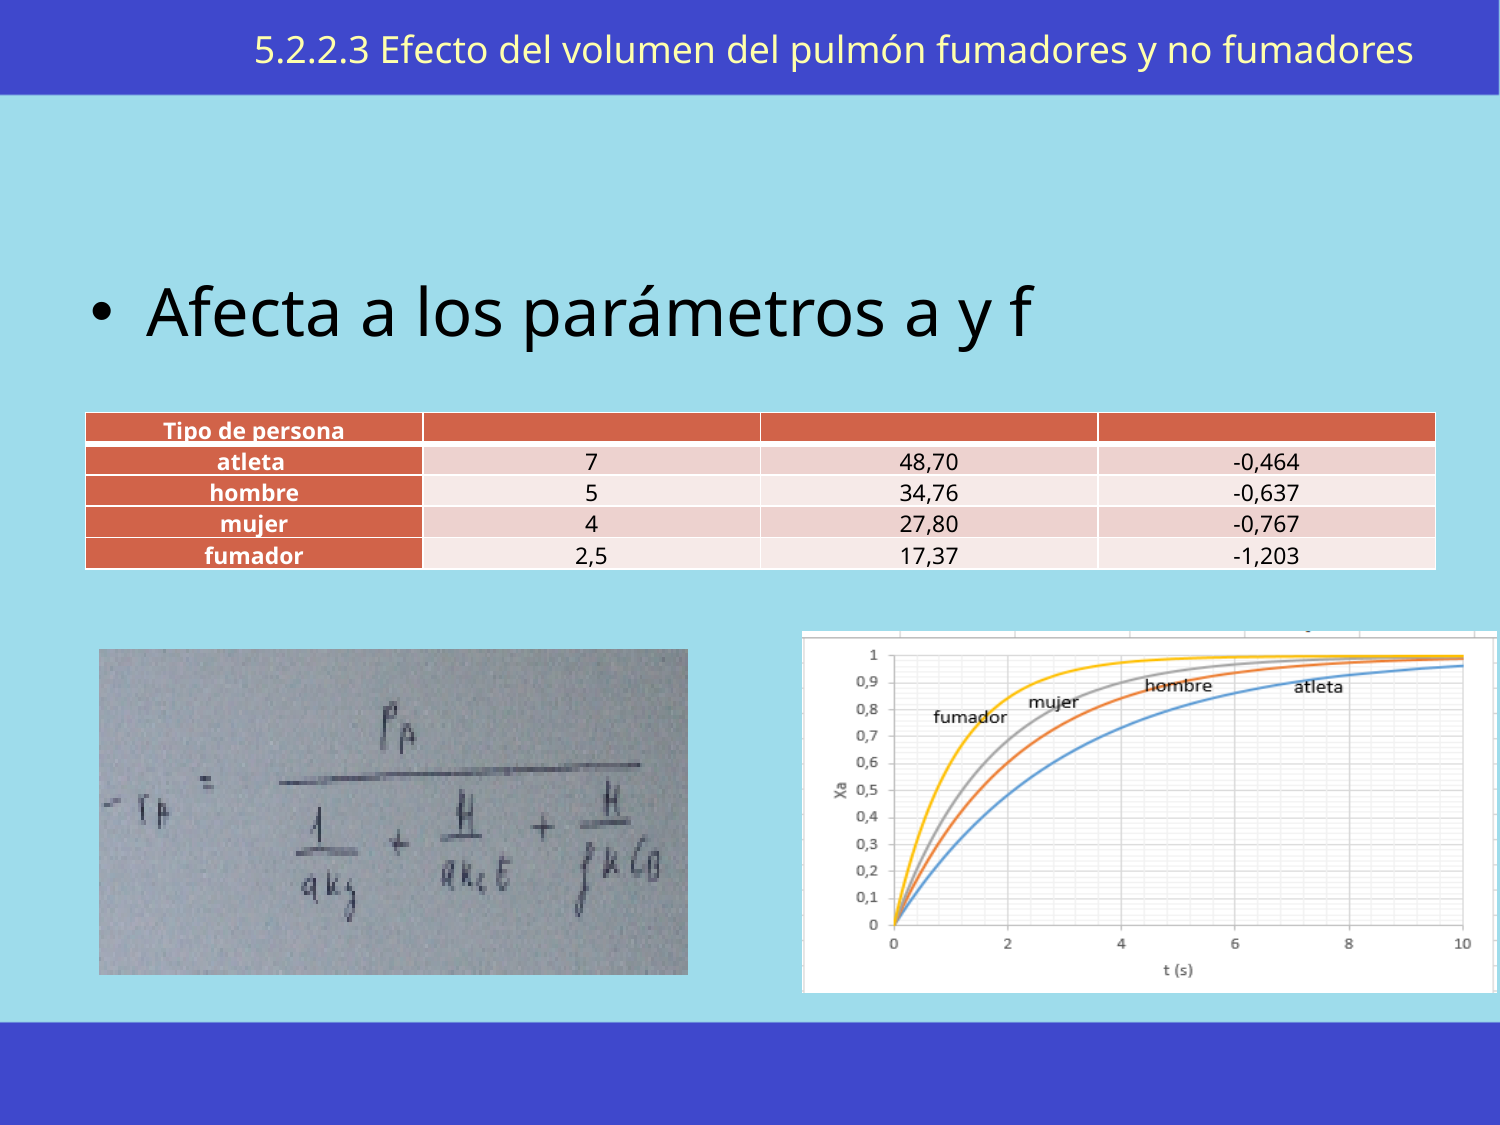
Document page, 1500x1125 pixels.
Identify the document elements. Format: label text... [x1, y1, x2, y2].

list Afecta a los parámetros a y f [75, 262, 1425, 1005]
picture [0, 0, 1500, 1125]
text_box 5.2.2.3 Efecto del volumen del pulmón fumadores y no fumadores [164, 18, 1440, 124]
